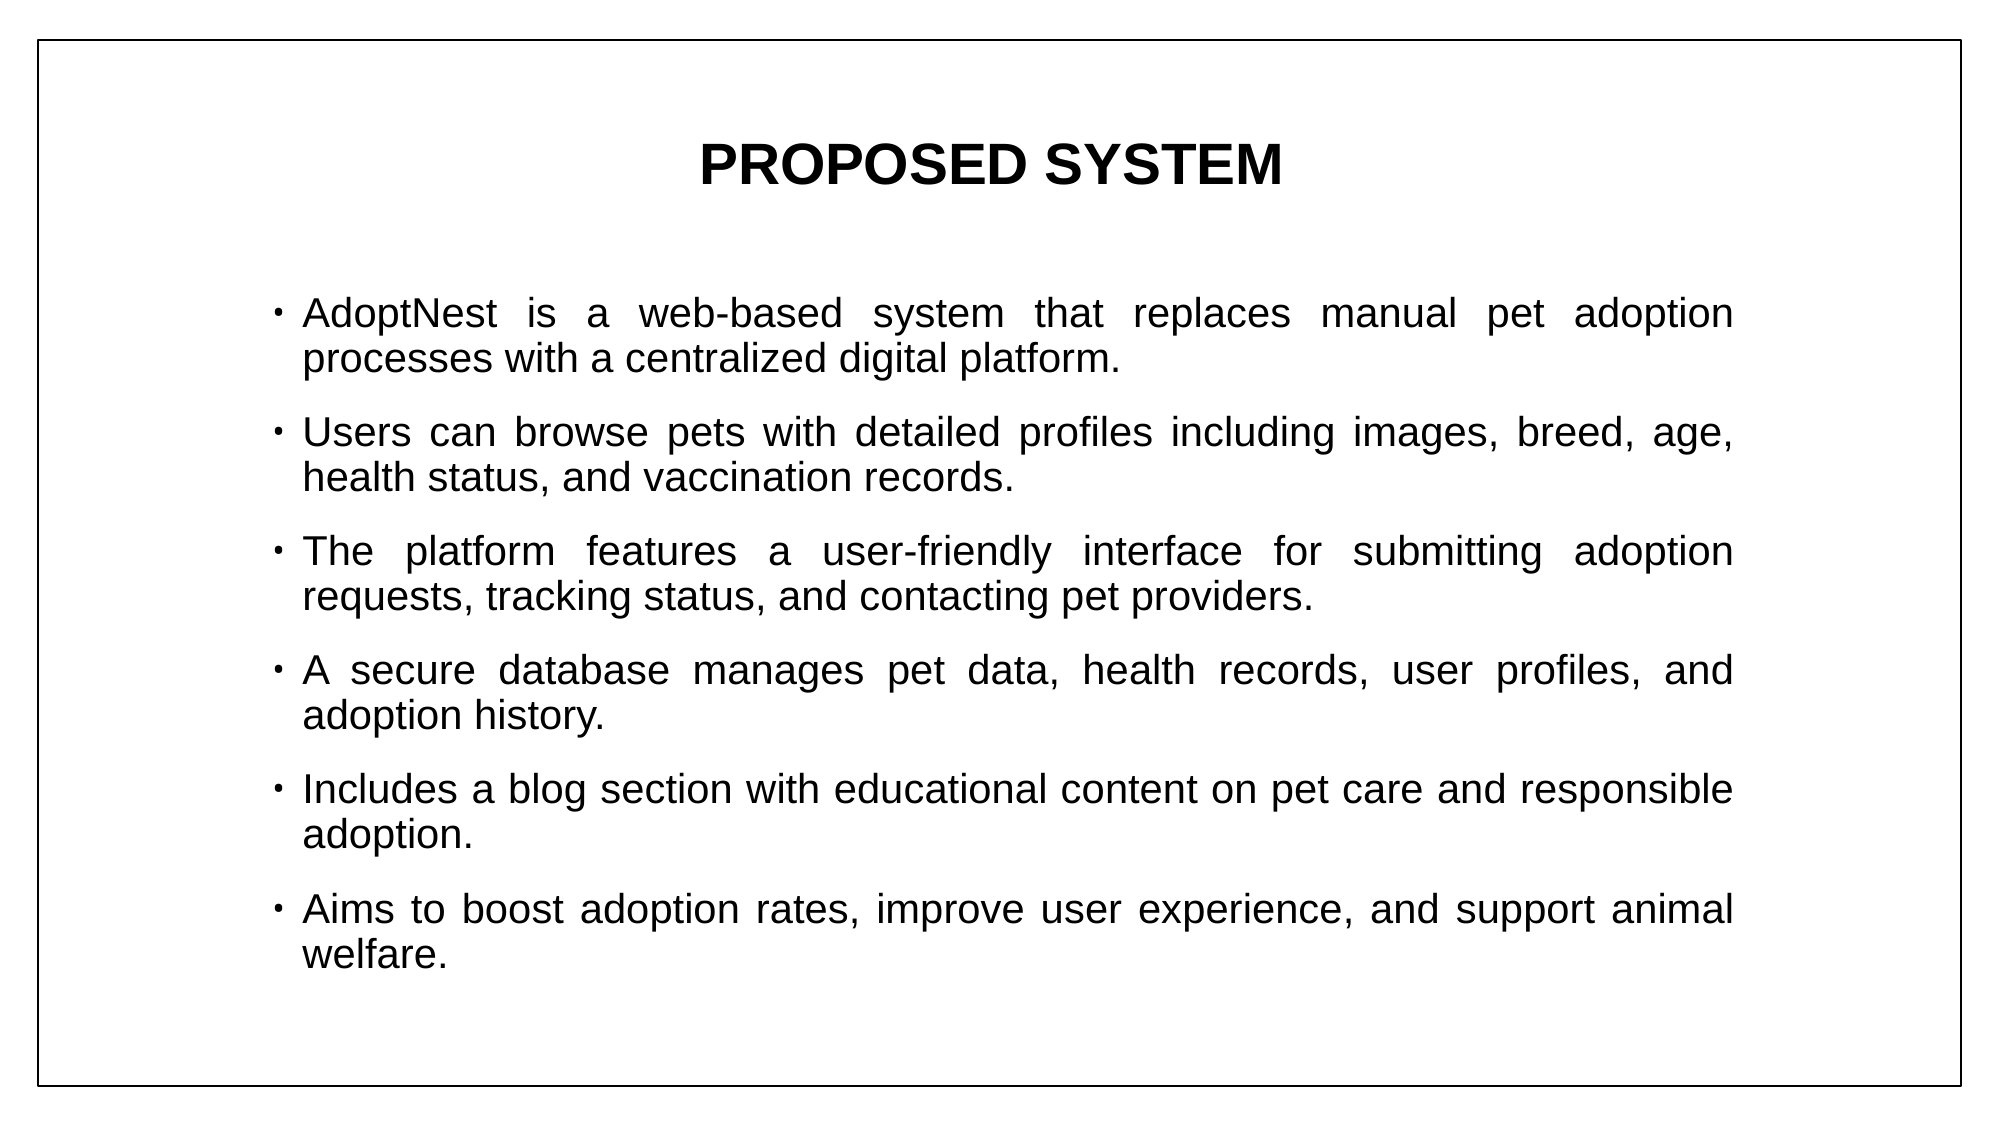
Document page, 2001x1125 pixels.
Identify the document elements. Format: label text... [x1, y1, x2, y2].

text_box AdoptNest is a web-based system that replaces manual pet adoption processes with a centralized digital platform. Users can browse pets with detailed profiles including images, breed, age, health status, and vaccination records. The platform features a user-friendly interface for submitting adoption requests, tracking status, and contacting pet providers. A secure database manages pet data, health records, user profiles, and adoption history. Includes a blog section with educational content on pet care and responsible adoption. Aims to boost adoption rates, improve user experience, and support animal welfare. [249, 283, 1750, 1044]
text_box PROPOSED SYSTEM [249, 126, 1750, 205]
